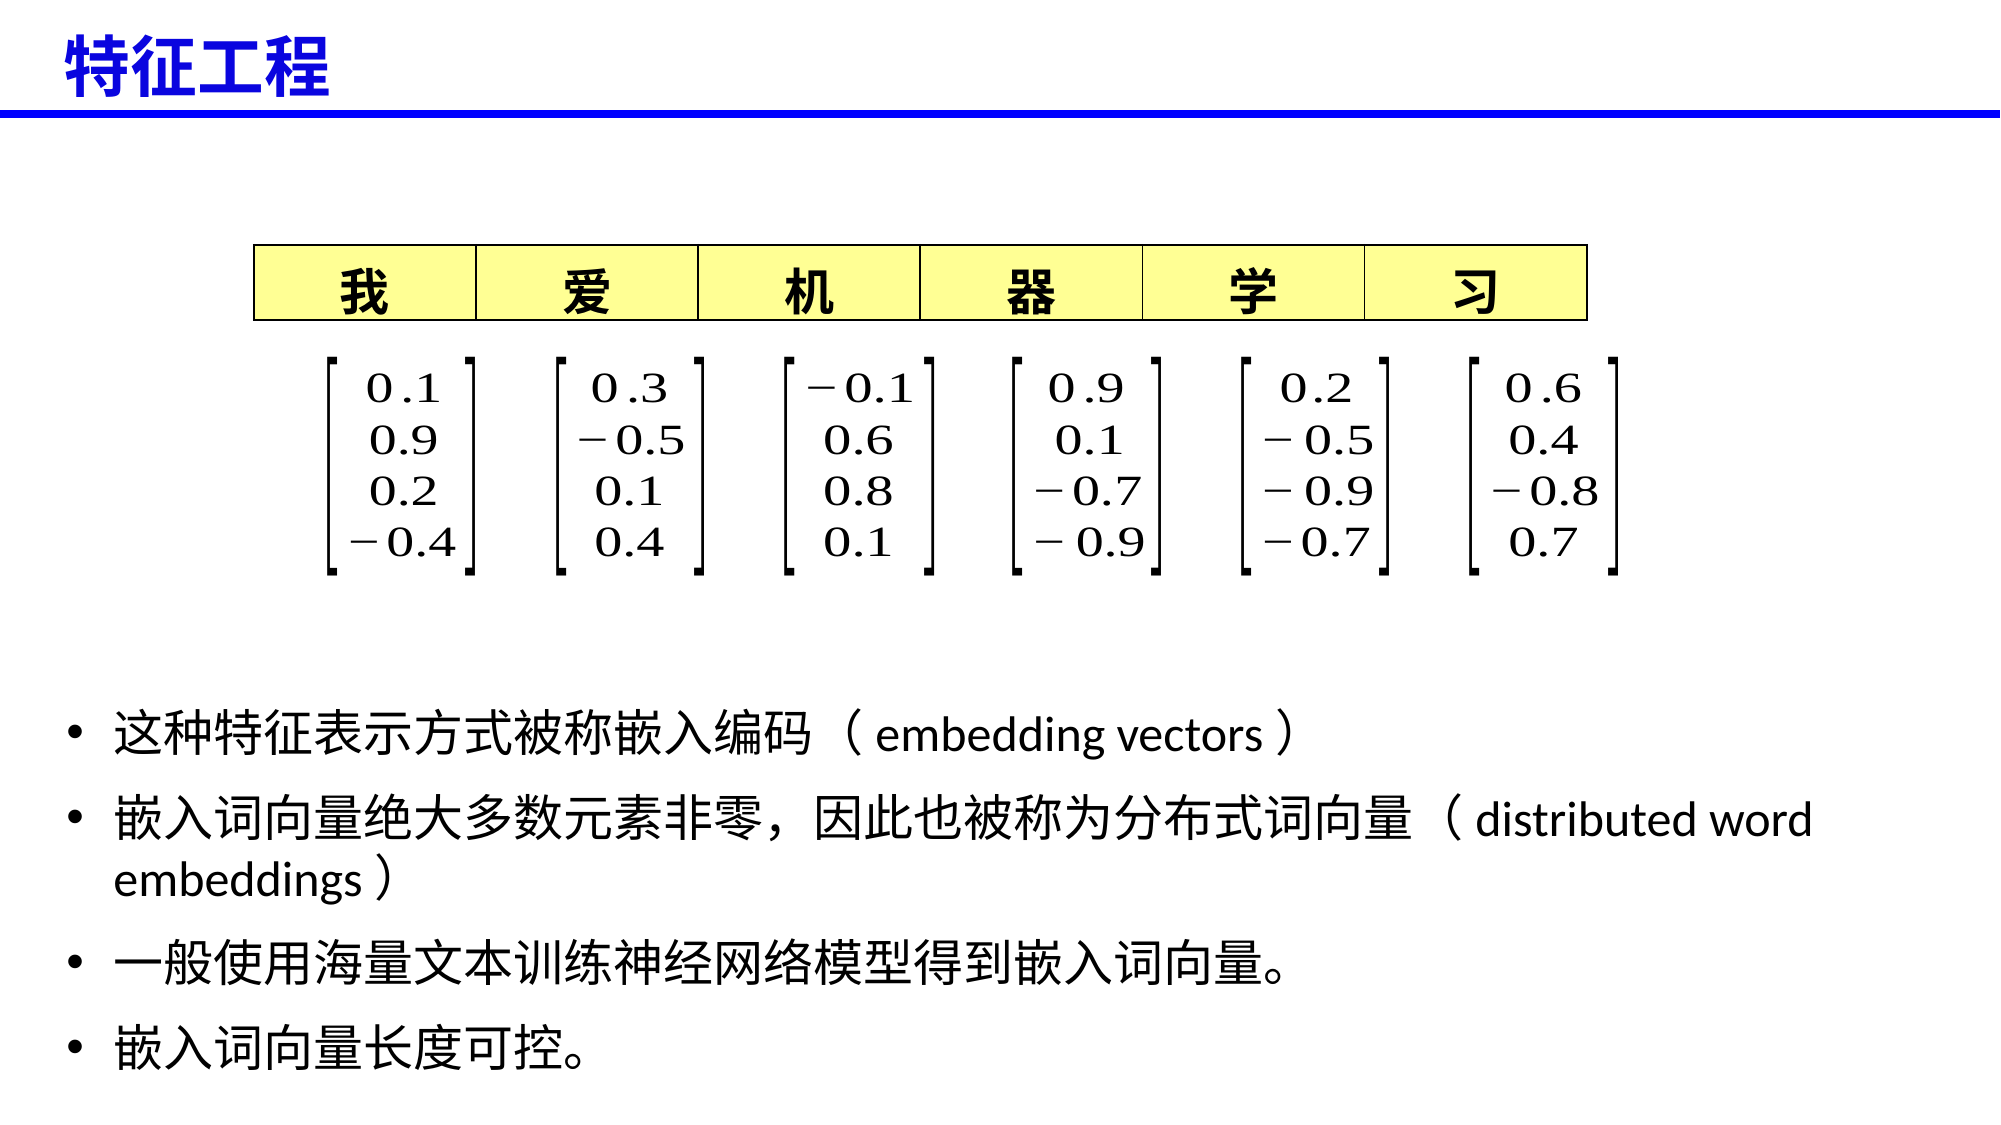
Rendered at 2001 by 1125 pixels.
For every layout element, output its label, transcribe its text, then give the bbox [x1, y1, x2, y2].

table_header 习 [1365, 246, 1586, 319]
table_header 器 [921, 246, 1142, 319]
table_header 我 [255, 246, 475, 319]
table_header 机 [699, 246, 919, 319]
text_box 特征工程 [49, 17, 1299, 110]
table_header 爱 [477, 246, 697, 319]
text_box 这种特征表示方式被称嵌入编码（embedding vectors） 嵌入词向量绝大多数元素非零，因此也被称为分布式词向量（distributed word embeddings） 一般使用海量文本训练神经网络模型得到嵌入词向量。 嵌入词向量长度可控。 [51, 694, 1974, 1084]
table_header 学 [1143, 246, 1364, 319]
